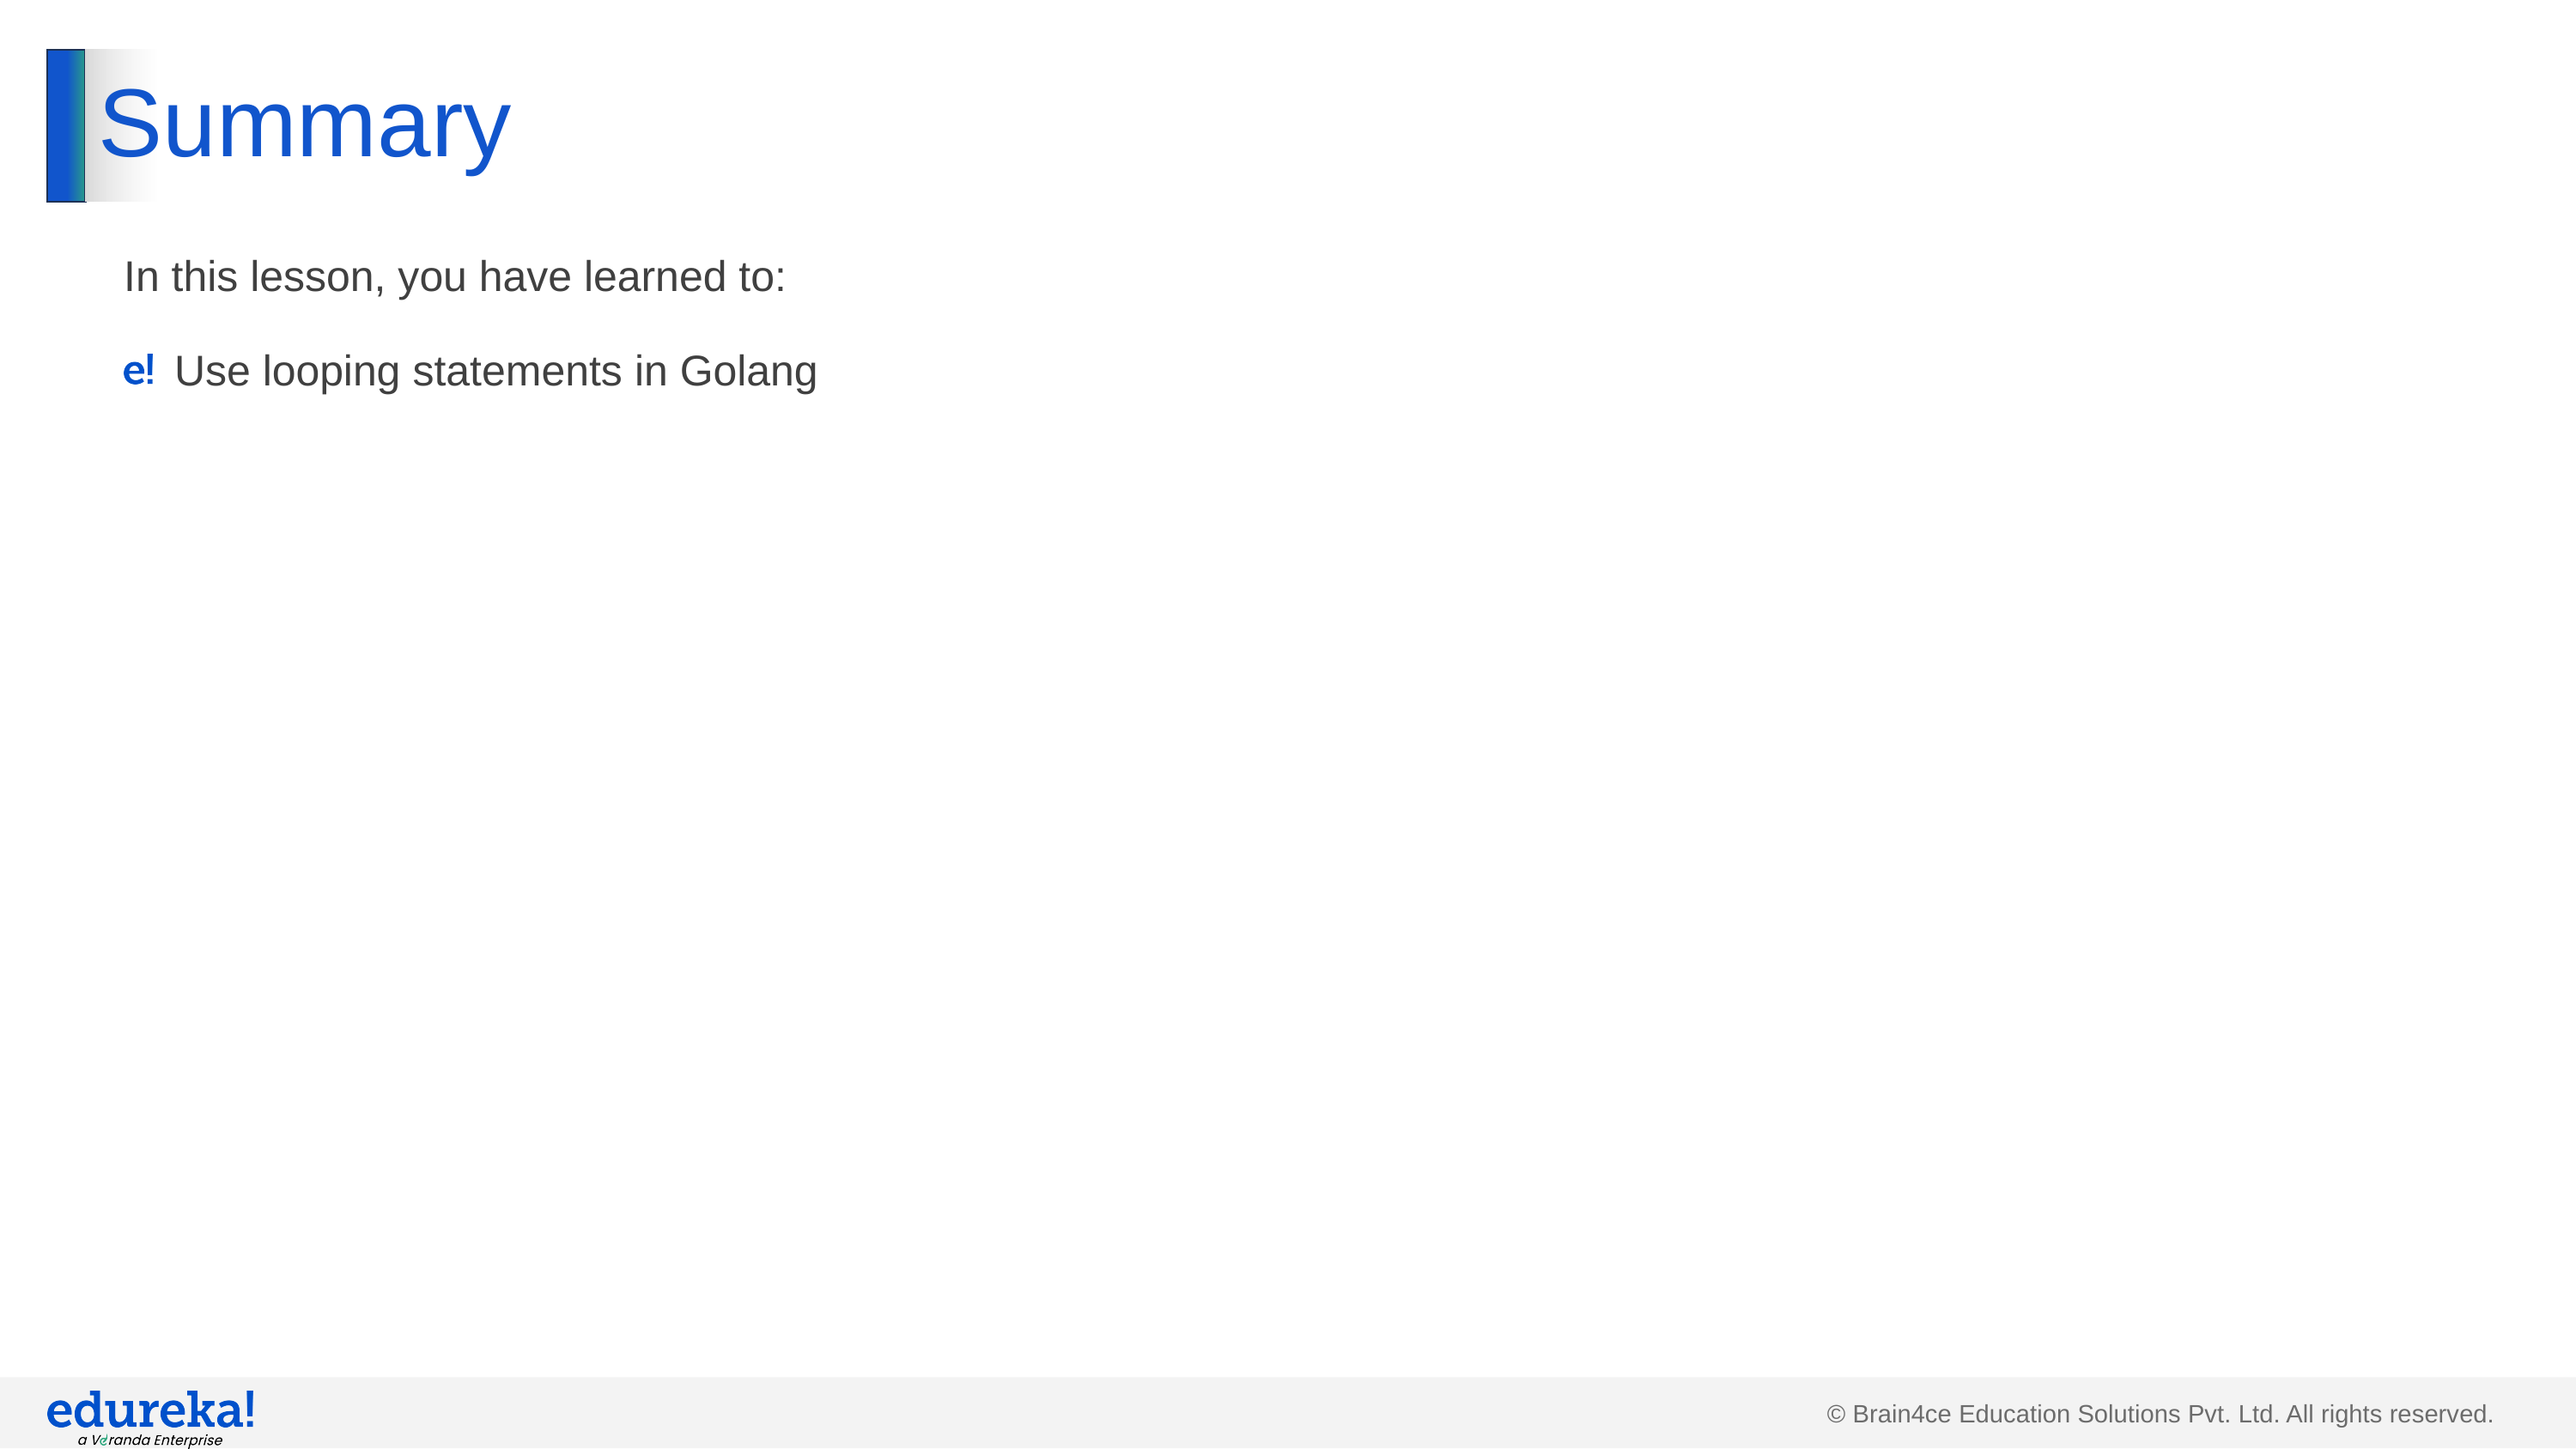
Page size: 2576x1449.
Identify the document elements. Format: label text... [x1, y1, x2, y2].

picture [124, 354, 153, 385]
title Summary [85, 49, 2491, 202]
list In this lesson, you have learned to: Use looping statements in Golang [85, 242, 2491, 1332]
picture [47, 1391, 253, 1449]
